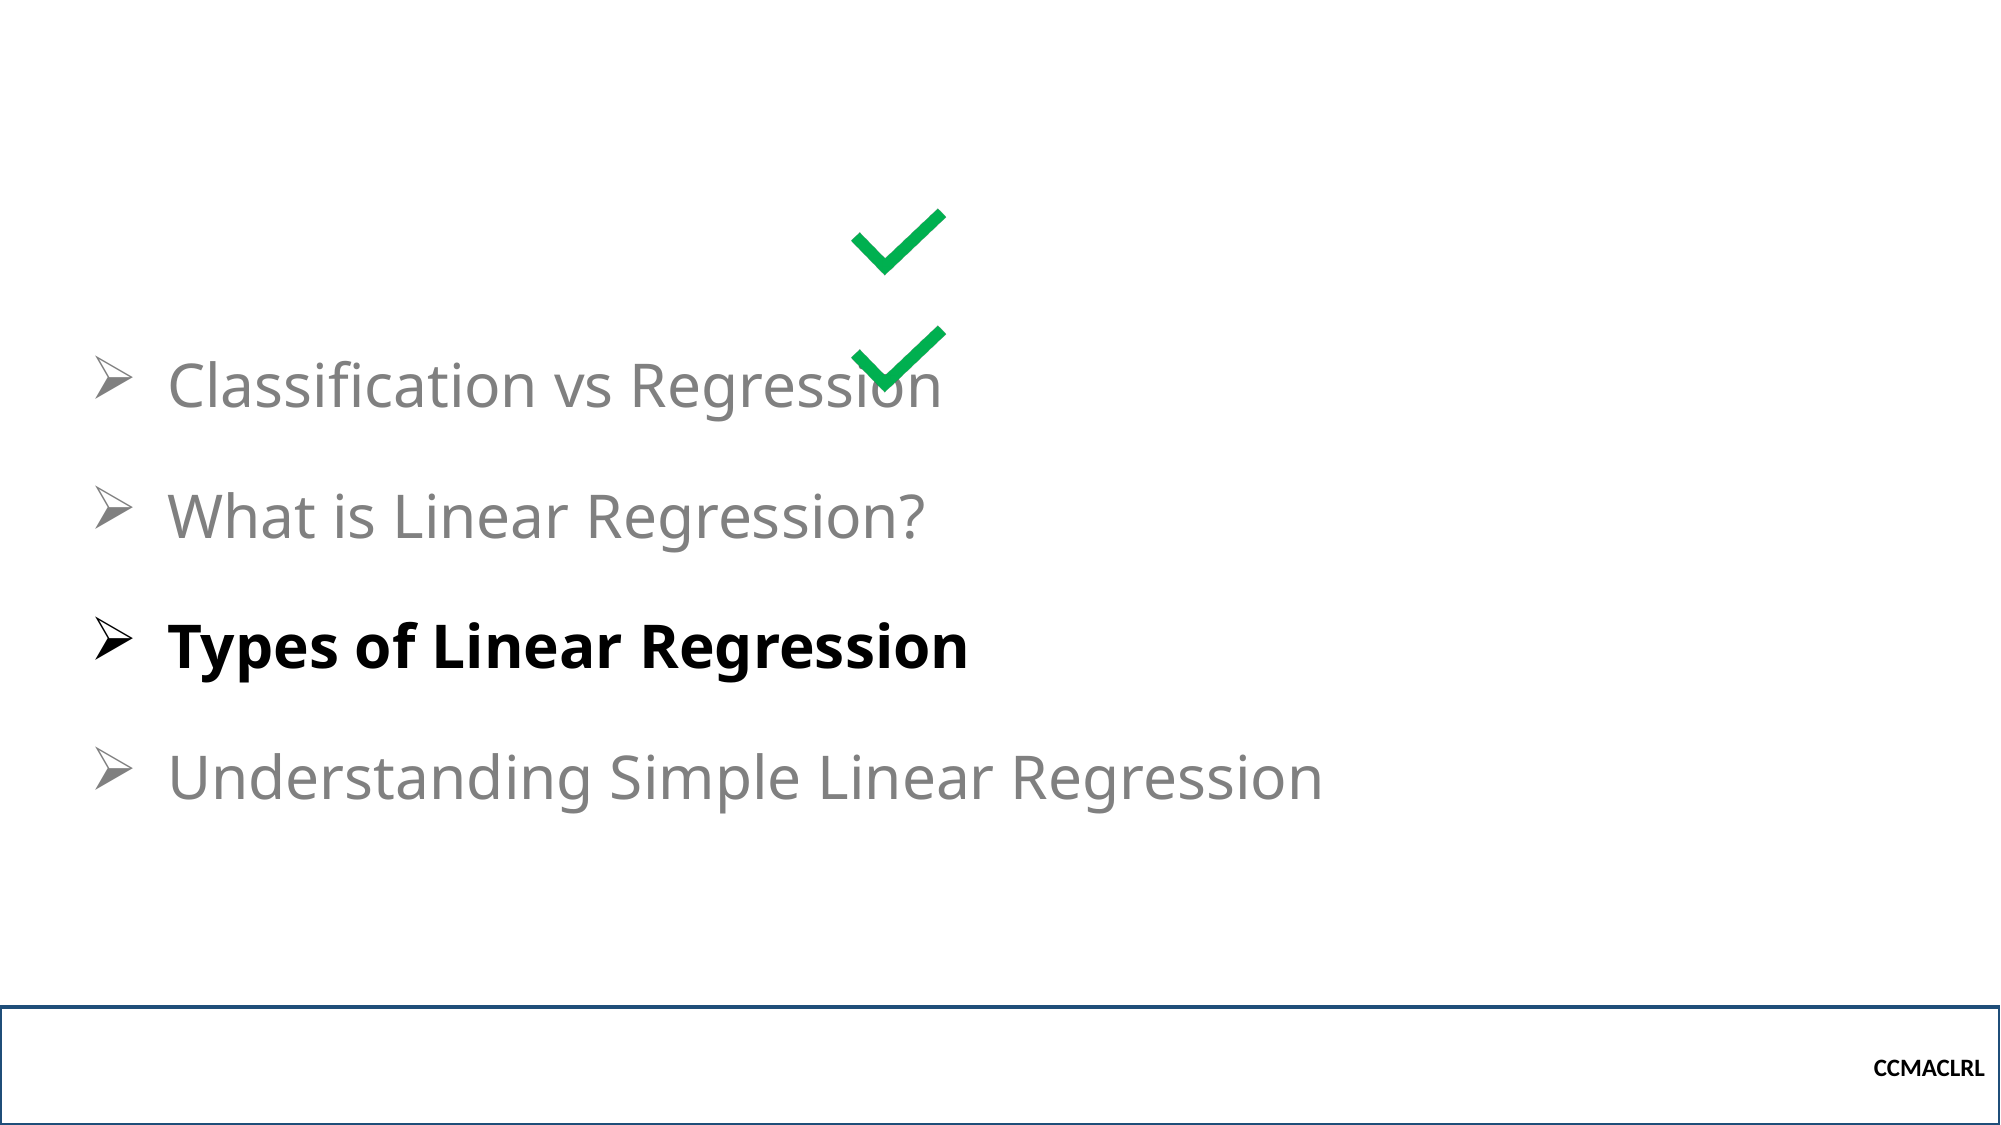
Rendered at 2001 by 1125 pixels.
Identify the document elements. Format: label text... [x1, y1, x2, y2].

picture [849, 309, 948, 408]
picture [849, 192, 948, 291]
text_box Classification vs Regression What is Linear Regression? Types of Linear Regression Understanding Simple Linear Regression [75, 210, 1925, 915]
footer CCMACLRL [0, 1007, 2000, 1125]
